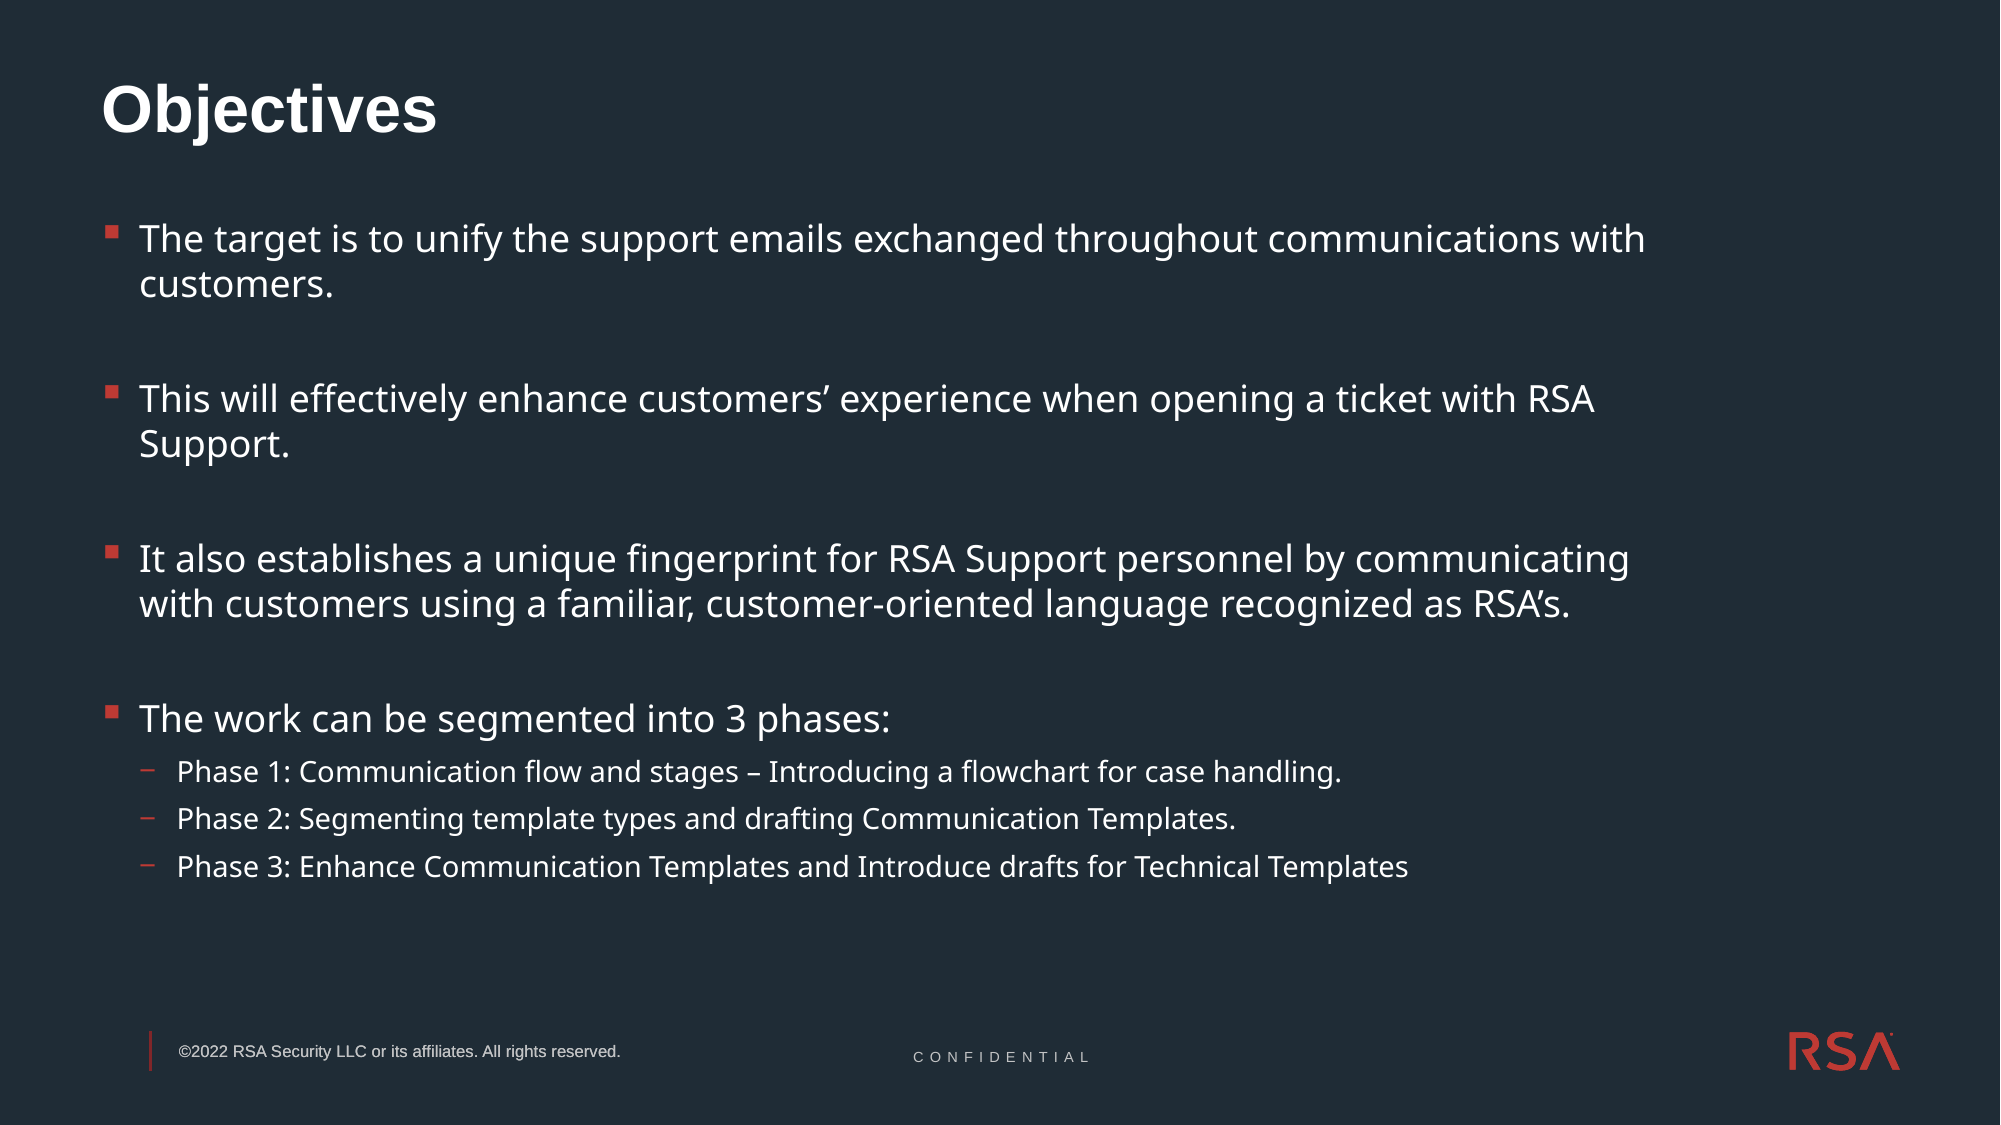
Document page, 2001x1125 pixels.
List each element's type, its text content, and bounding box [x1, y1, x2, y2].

footer CONFIDENTIAL [663, 1038, 1339, 1076]
title Objectives [101, 75, 1900, 182]
list The target is to unify the support emails exchanged throughout communications with customers. This will effectively enhance customers’ experience when opening a ticket with RSA Support. It also establishes a unique fingerprint for RSA Support personnel by communicating with customers using a familiar, customer-oriented language recognized as RSA’s. The work can be segmented into 3 phases: Phase 1: Communication flow and stages – Introducing a flowchart for case handling. Phase 2: Segmenting template types and drafting Communication Templates. Phase 3: Enhance Communication Templates and Introduce drafts for Technical Templates [101, 215, 1658, 991]
